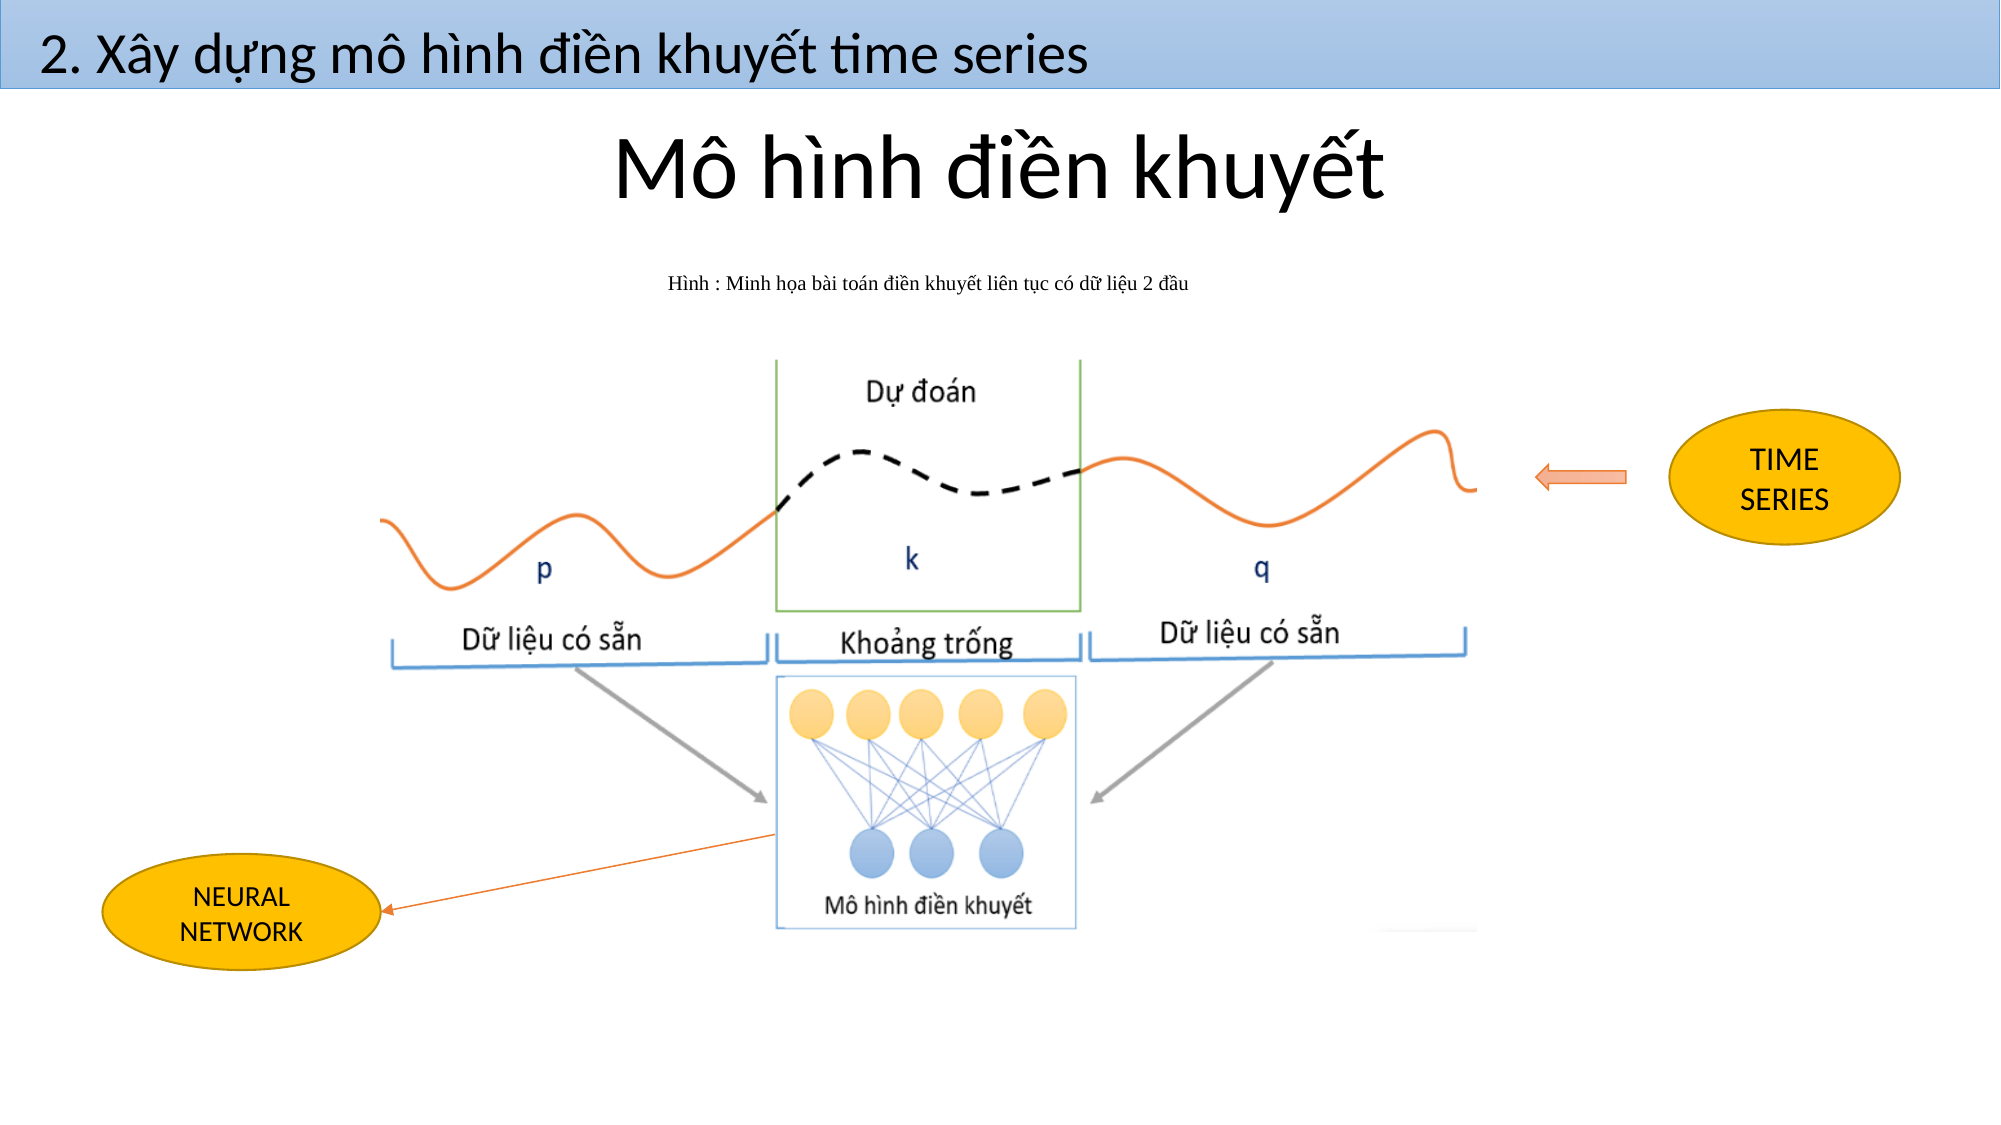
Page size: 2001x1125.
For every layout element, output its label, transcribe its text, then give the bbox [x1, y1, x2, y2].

text_box 2. Xây dựng mô hình điền khuyết time series [24, 7, 1660, 93]
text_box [380, 834, 776, 913]
text_box [1555, 470, 1626, 484]
title Mô hình điền khuyết [137, 89, 1863, 278]
text_box NEURAL NETWORK [102, 853, 362, 971]
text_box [306, 269, 1551, 932]
text_box TIME SERIES [1669, 409, 1901, 545]
text_box [0, 0, 2000, 89]
